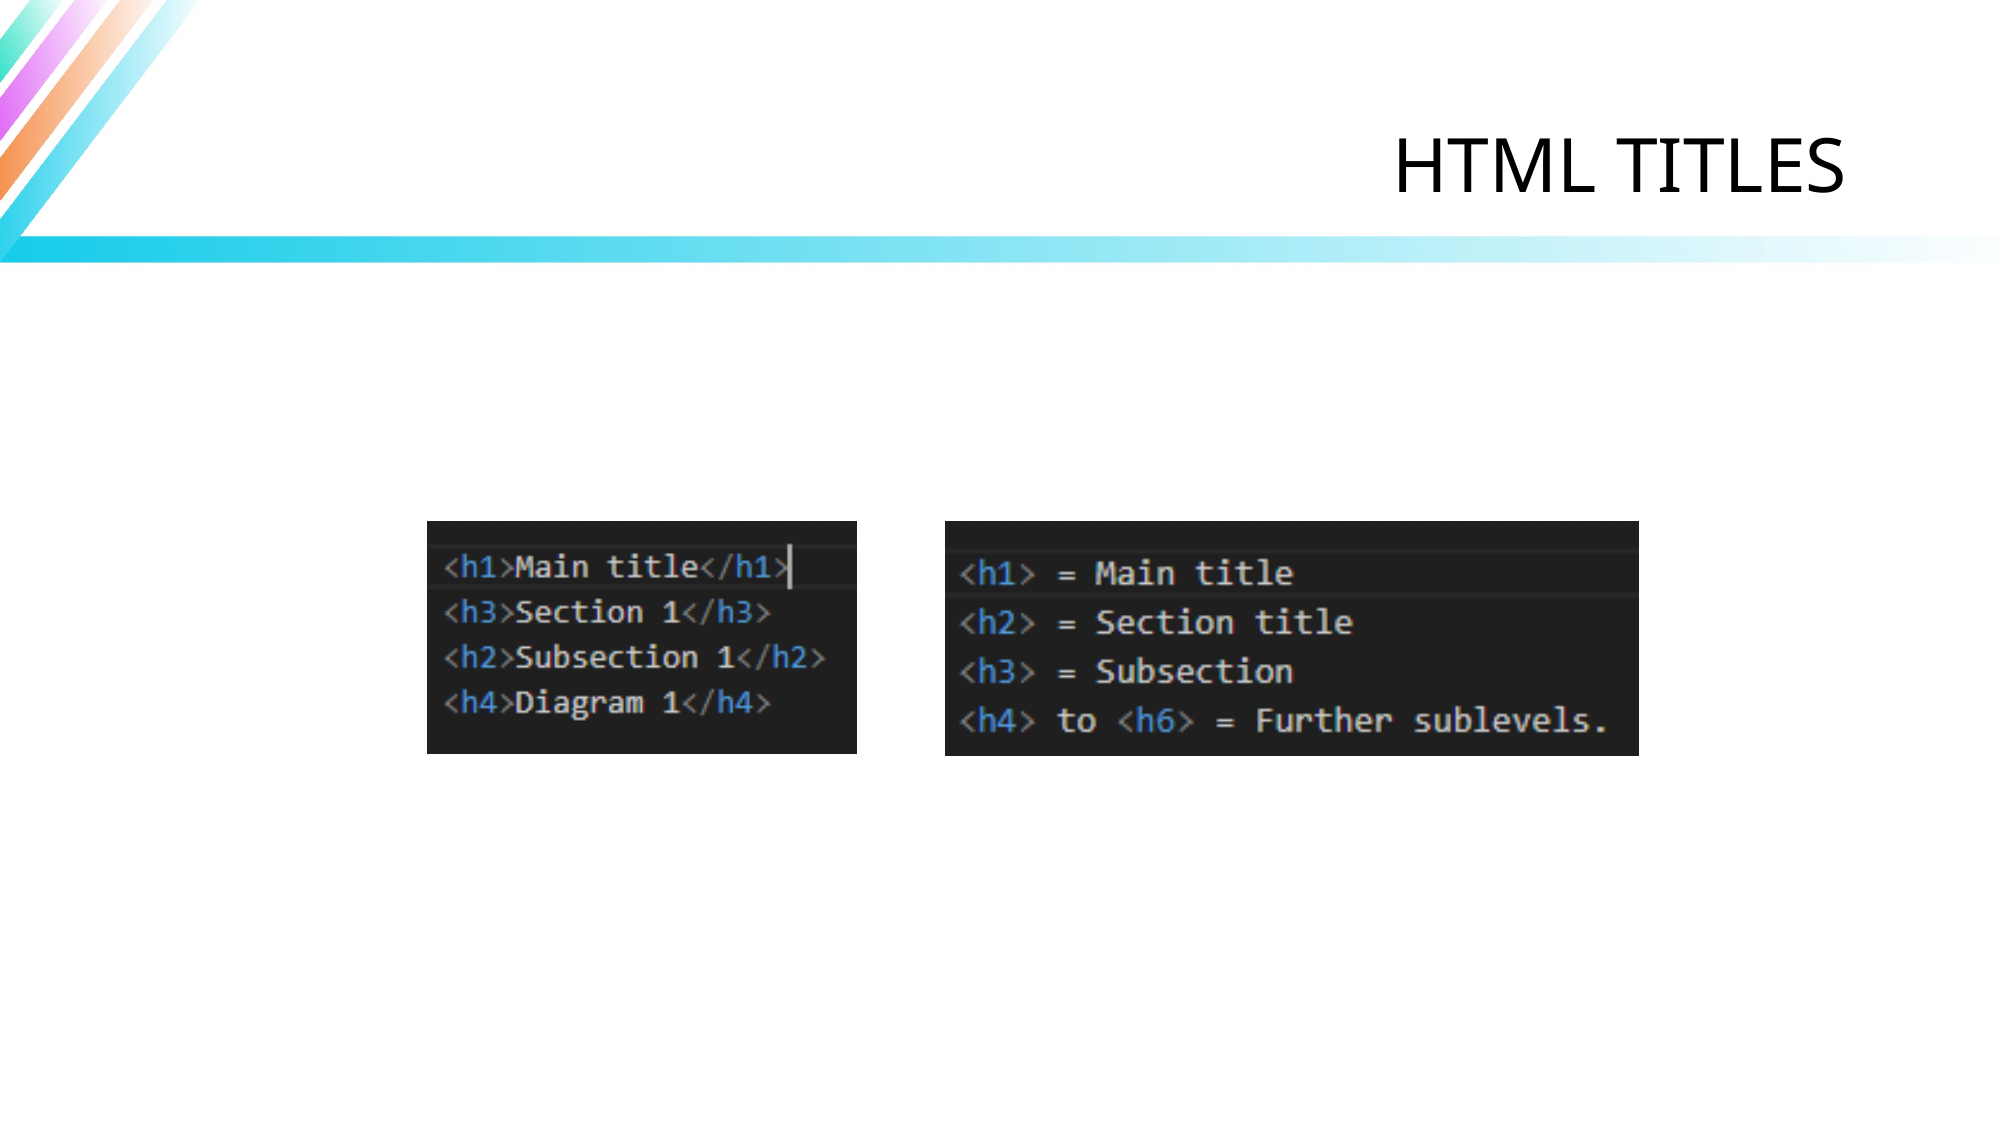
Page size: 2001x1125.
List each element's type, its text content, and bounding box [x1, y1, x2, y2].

picture [0, 0, 2000, 1125]
title HTML TITLES [137, 59, 1863, 278]
